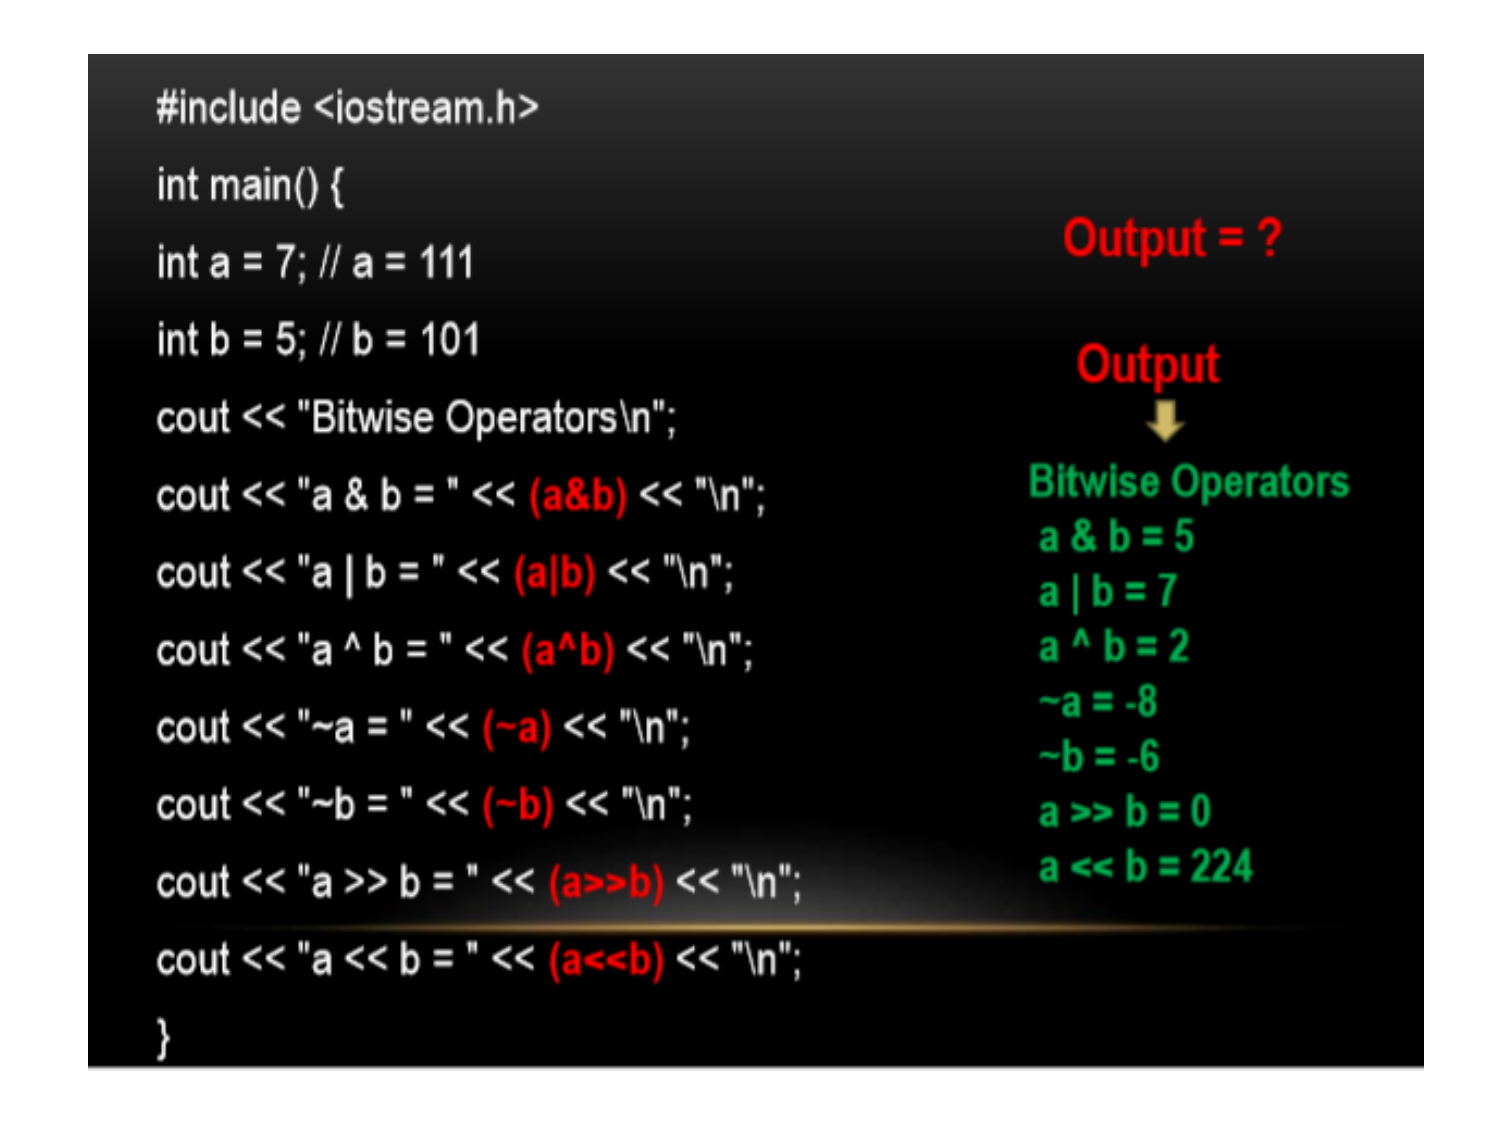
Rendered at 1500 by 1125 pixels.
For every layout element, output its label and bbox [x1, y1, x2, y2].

picture [88, 54, 1424, 1071]
